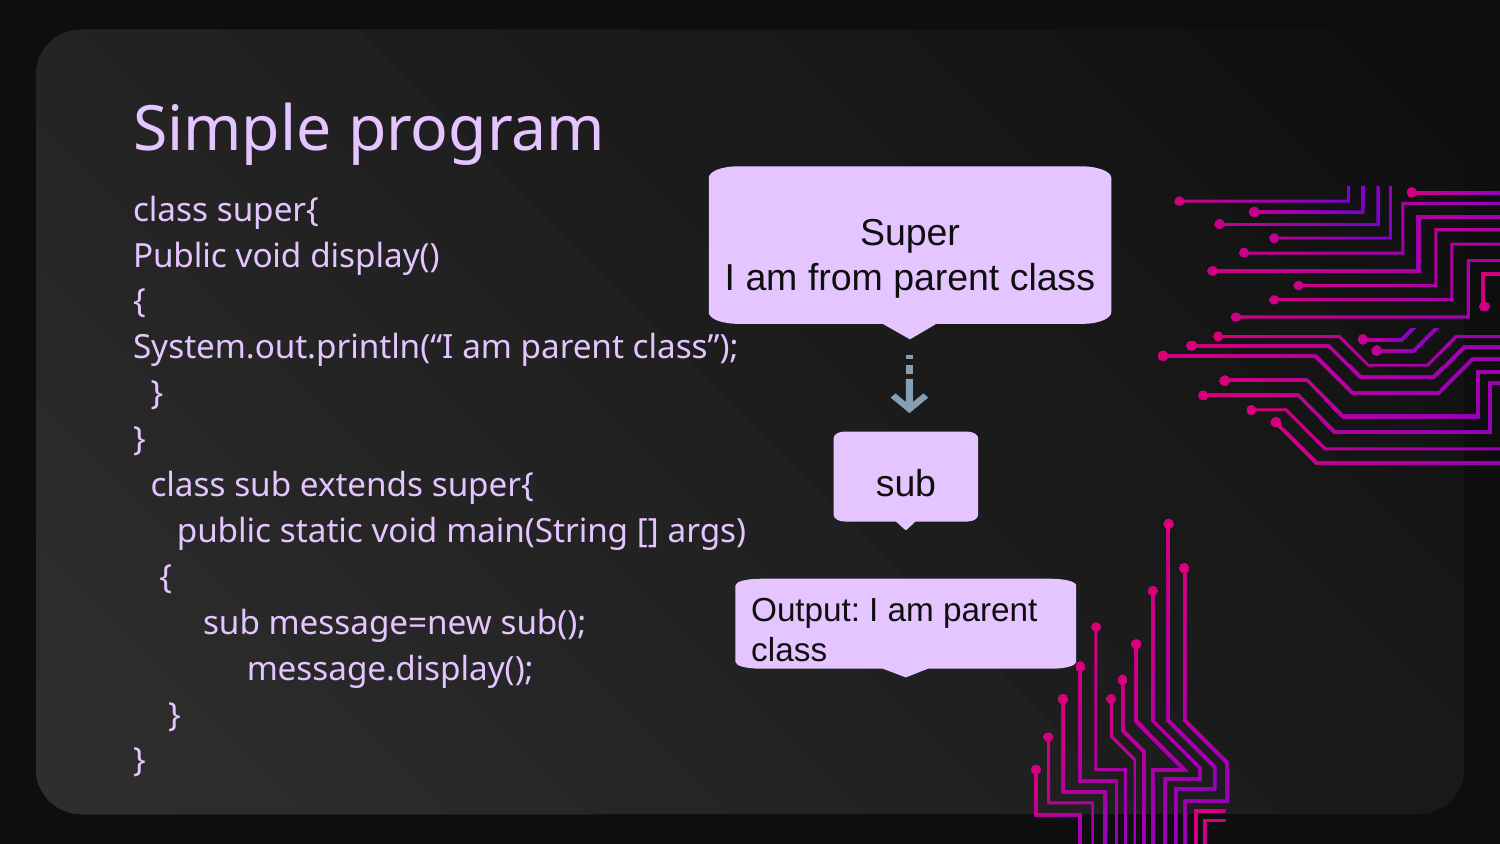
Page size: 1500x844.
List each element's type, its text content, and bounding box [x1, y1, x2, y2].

text_box Output: I am parent class [736, 579, 1076, 677]
title Simple program [118, 72, 1382, 167]
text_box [879, 364, 939, 403]
subtitle class super{ Public void display() { System.out.println(“I am parent class”); } } class sub extends super{ public static void main(String [] args) { sub message=new sub(); message.display(); } } [118, 167, 805, 790]
text_box sub [834, 432, 978, 530]
text_box Super I am from parent class [709, 167, 1111, 339]
